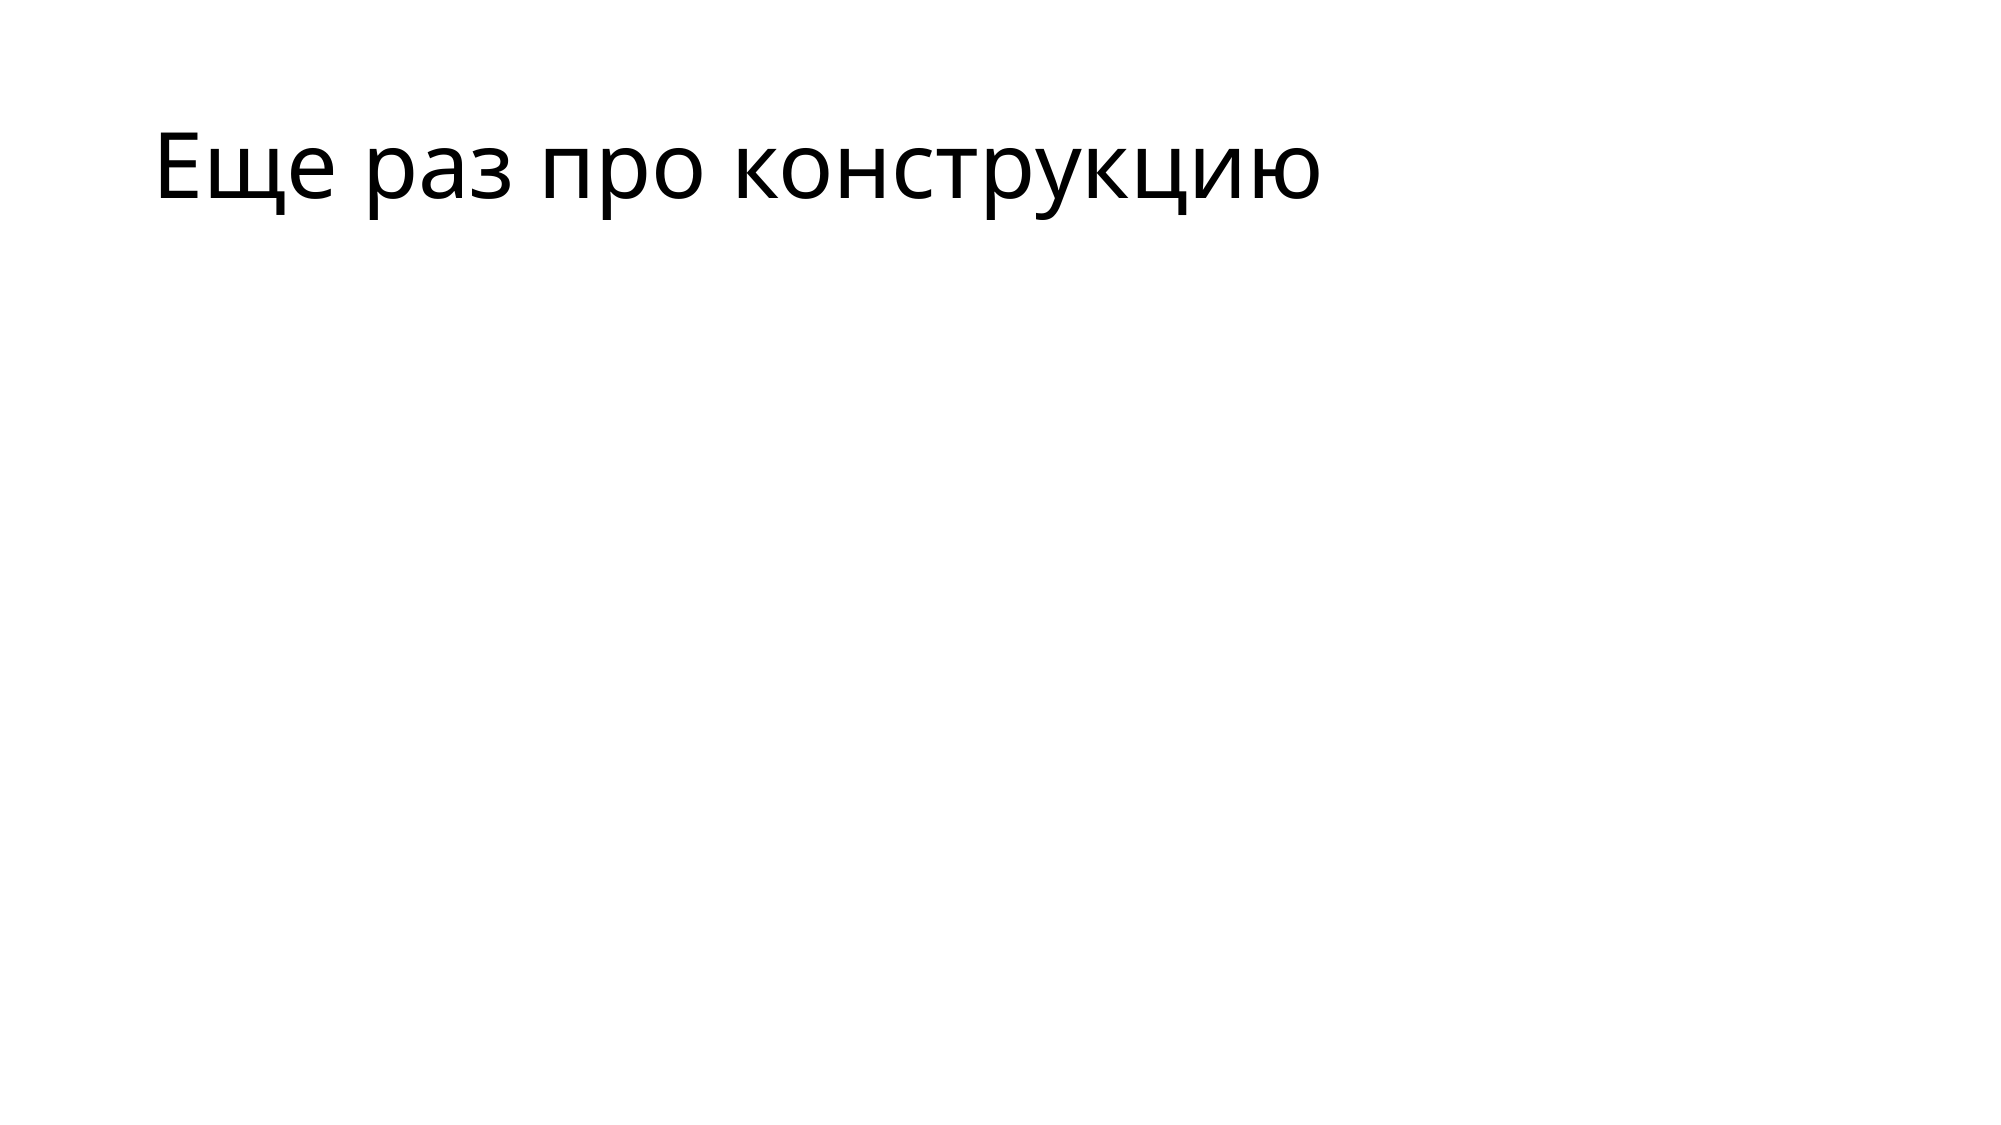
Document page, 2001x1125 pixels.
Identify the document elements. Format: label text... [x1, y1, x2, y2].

title Еще раз про конструкцию [137, 59, 1863, 278]
